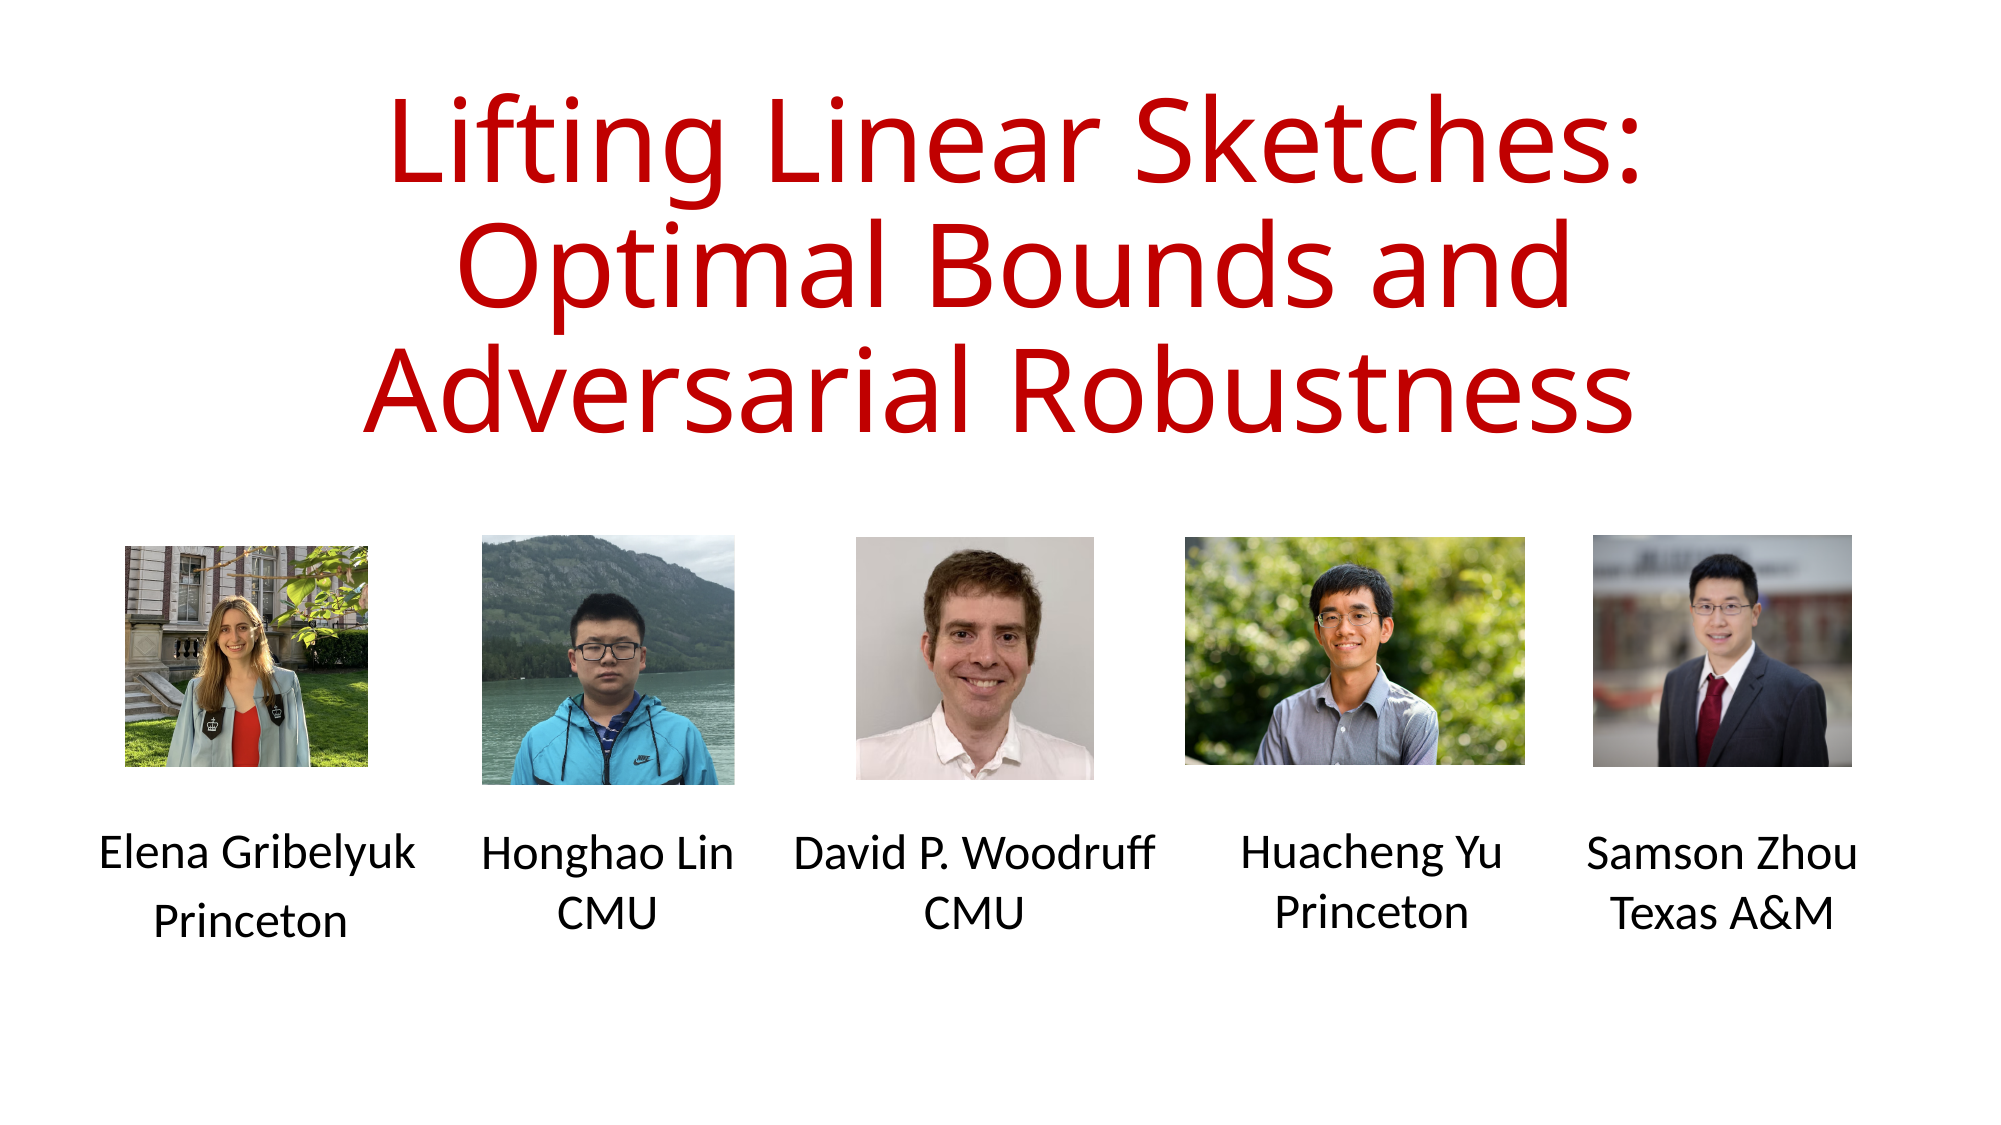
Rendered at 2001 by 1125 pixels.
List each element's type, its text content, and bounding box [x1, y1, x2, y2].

text_box Honghao Lin CMU [367, 811, 734, 947]
text_box Samson Zhou Texas A&M [1482, 811, 1963, 947]
picture [1185, 537, 1525, 765]
text_box Elena Gribelyuk Princeton [17, 811, 498, 957]
picture [482, 535, 735, 785]
text_box Huacheng Yu Princeton [1132, 811, 1482, 947]
picture [1593, 535, 1852, 767]
title Lifting Linear Sketches: Optimal Bounds and Adversarial Robustness [179, 73, 1852, 466]
picture [125, 546, 368, 767]
text_box David P. Woodruff CMU [734, 811, 1132, 947]
picture [856, 537, 1094, 781]
